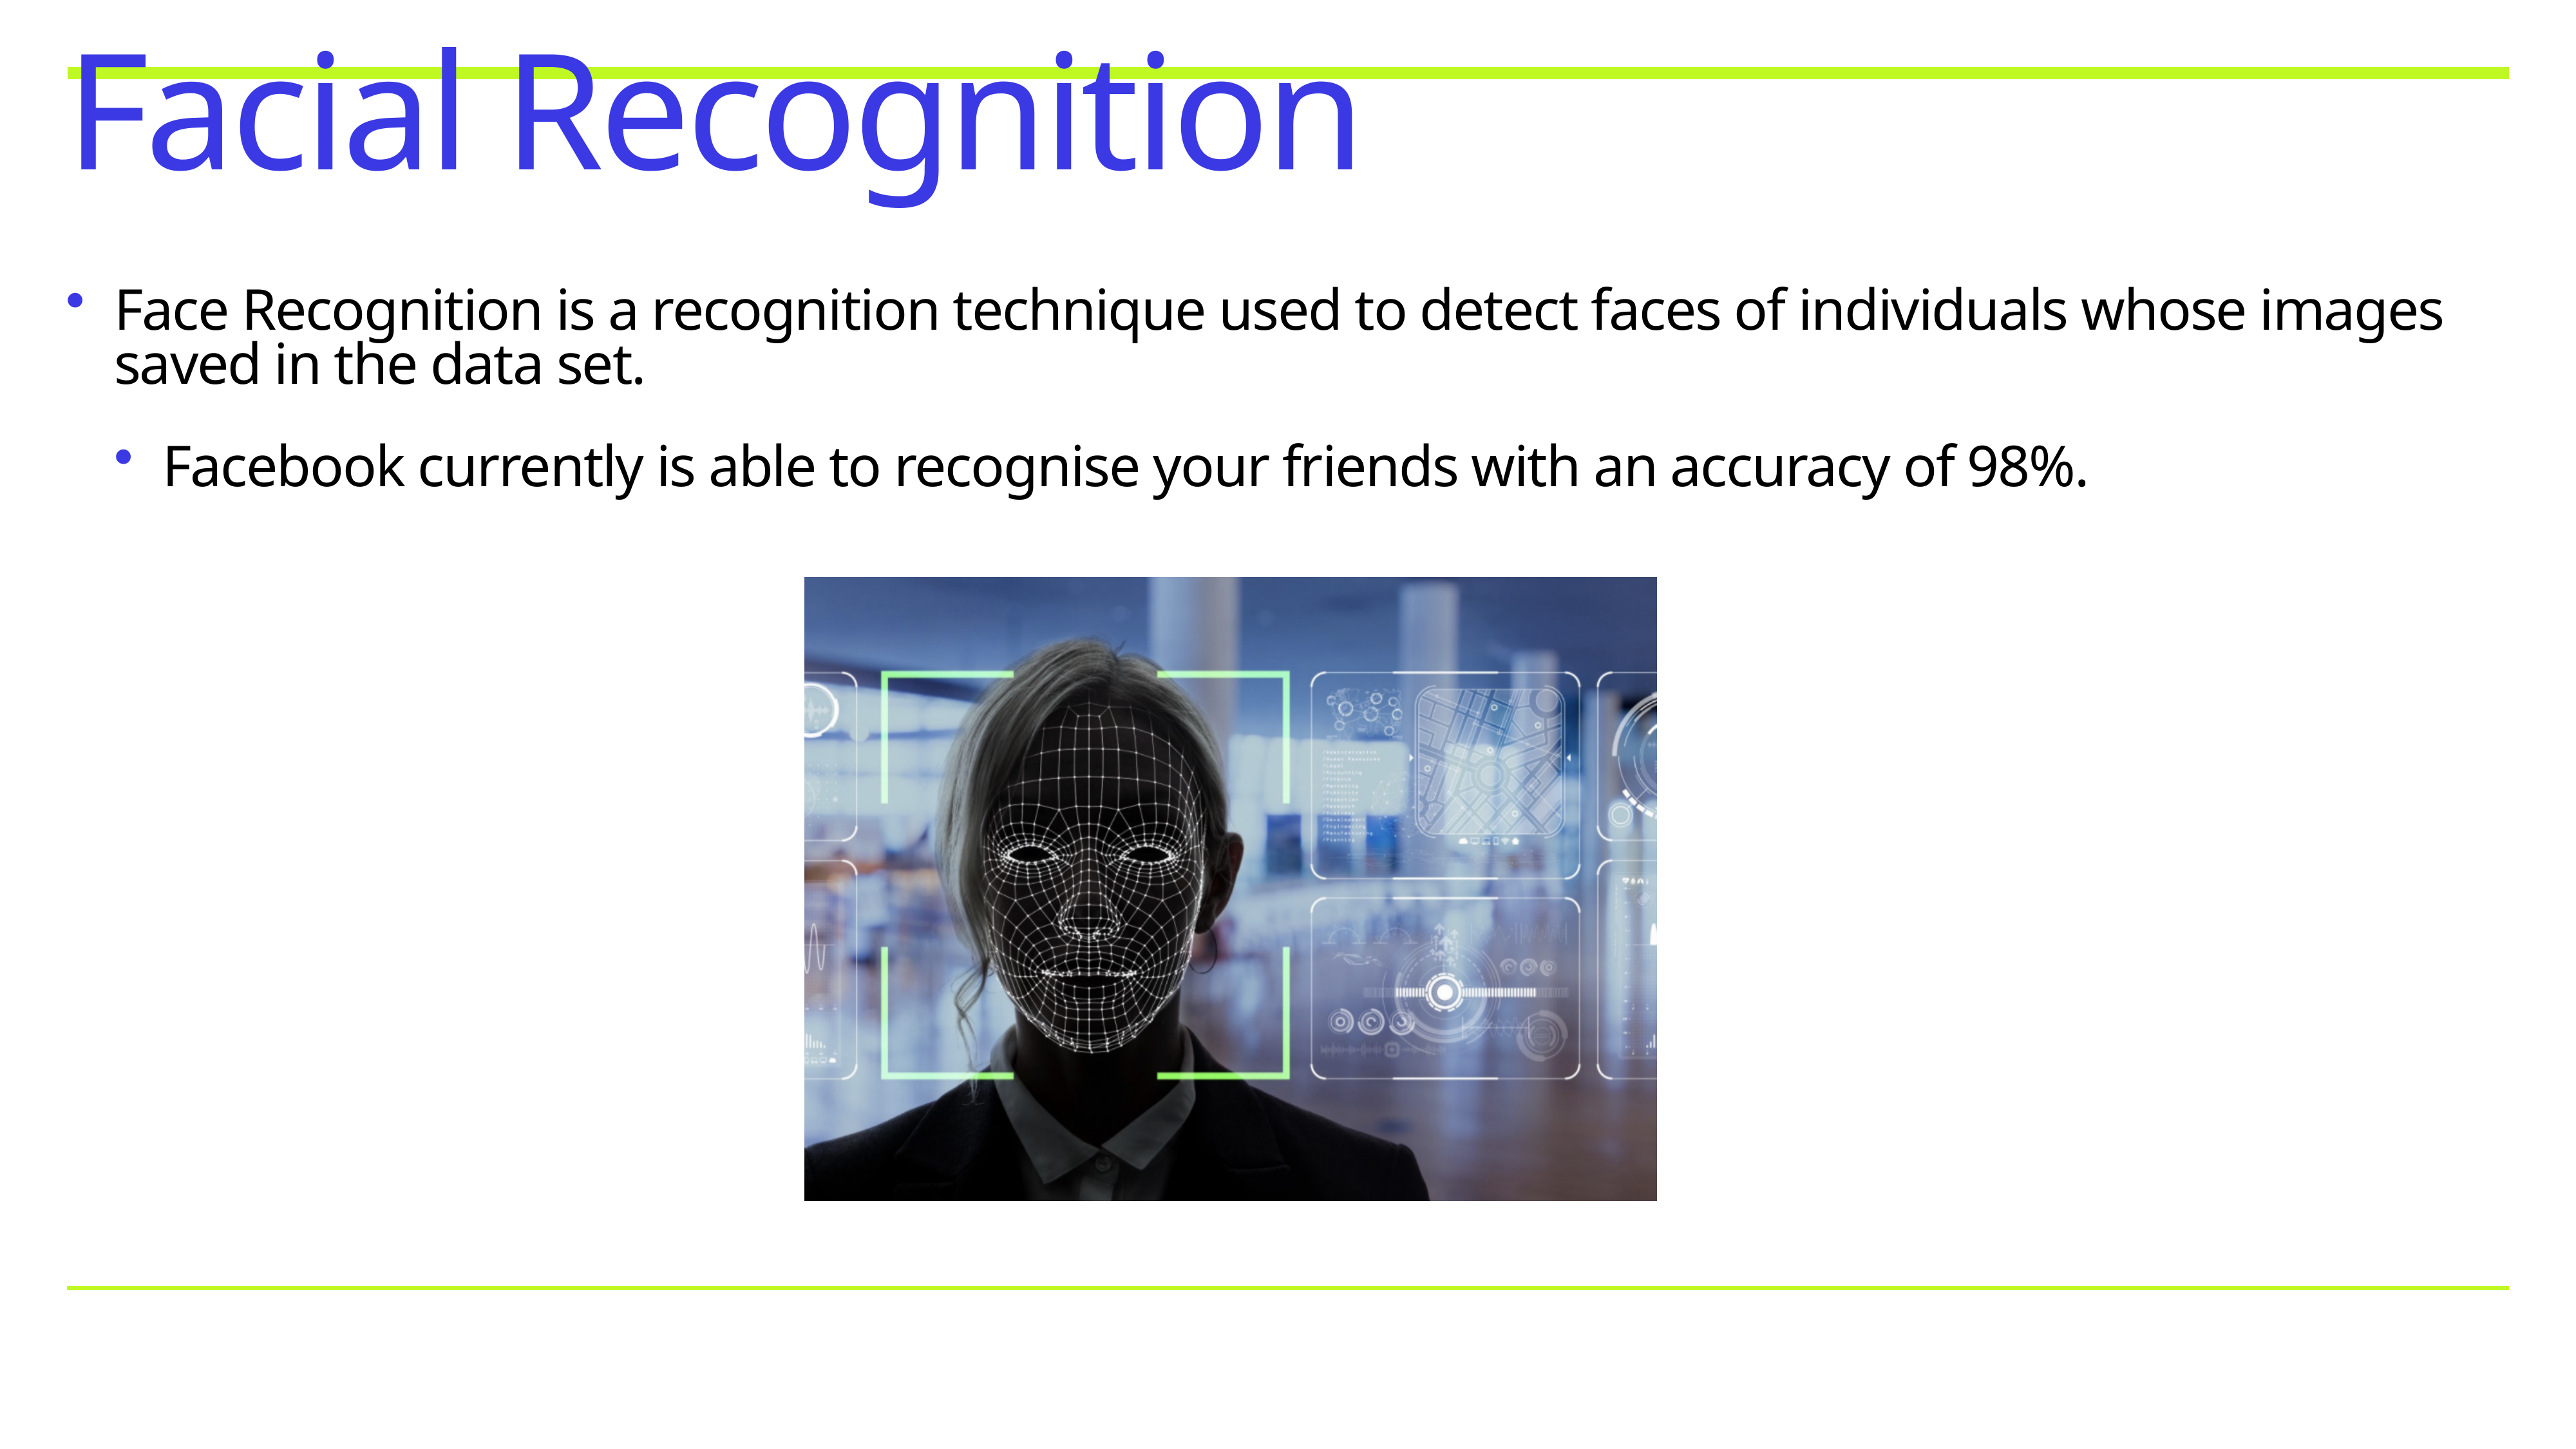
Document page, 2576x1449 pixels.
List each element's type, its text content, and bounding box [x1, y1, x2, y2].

title Facial Recognition [60, 71, 2516, 278]
list Face Recognition is a recognition technique used to detect faces of individuals whose images saved in the data set. Facebook currently is able to recognise your friends with an accuracy of 98%. [60, 281, 2516, 1095]
picture [804, 577, 1658, 1201]
